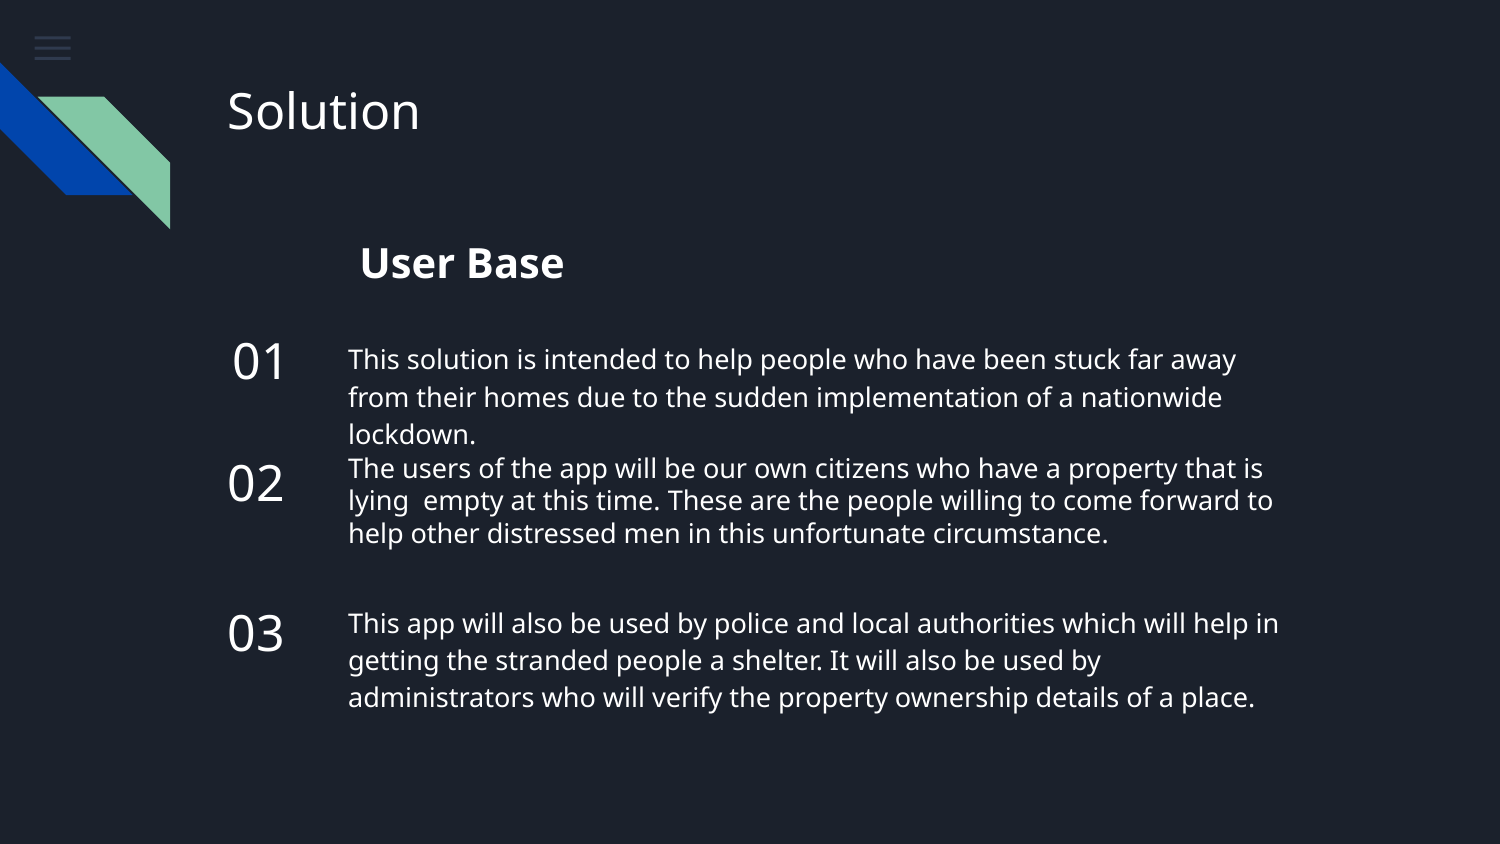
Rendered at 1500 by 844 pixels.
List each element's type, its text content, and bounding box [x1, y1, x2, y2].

text_box 01 [217, 314, 338, 405]
text_box User Base [344, 221, 835, 312]
title Solution [212, 64, 1368, 215]
list This solution is intended to help people who have been stuck far away from their homes due to the sudden implementation of a nationwide lockdown. [333, 322, 1286, 425]
list This app will also be used by police and local authorities which will help in getting the stranded people a shelter. It will also be used by administrators who will verify the property ownership details of a place. [333, 586, 1298, 719]
text_box 03 [212, 586, 333, 719]
text_box 02 [212, 436, 316, 516]
list The users of the app will be our own citizens who have a property that is lying empty at this time. These are the people willing to come forward to help other distressed men in this unfortunate circumstance. [333, 436, 1298, 575]
